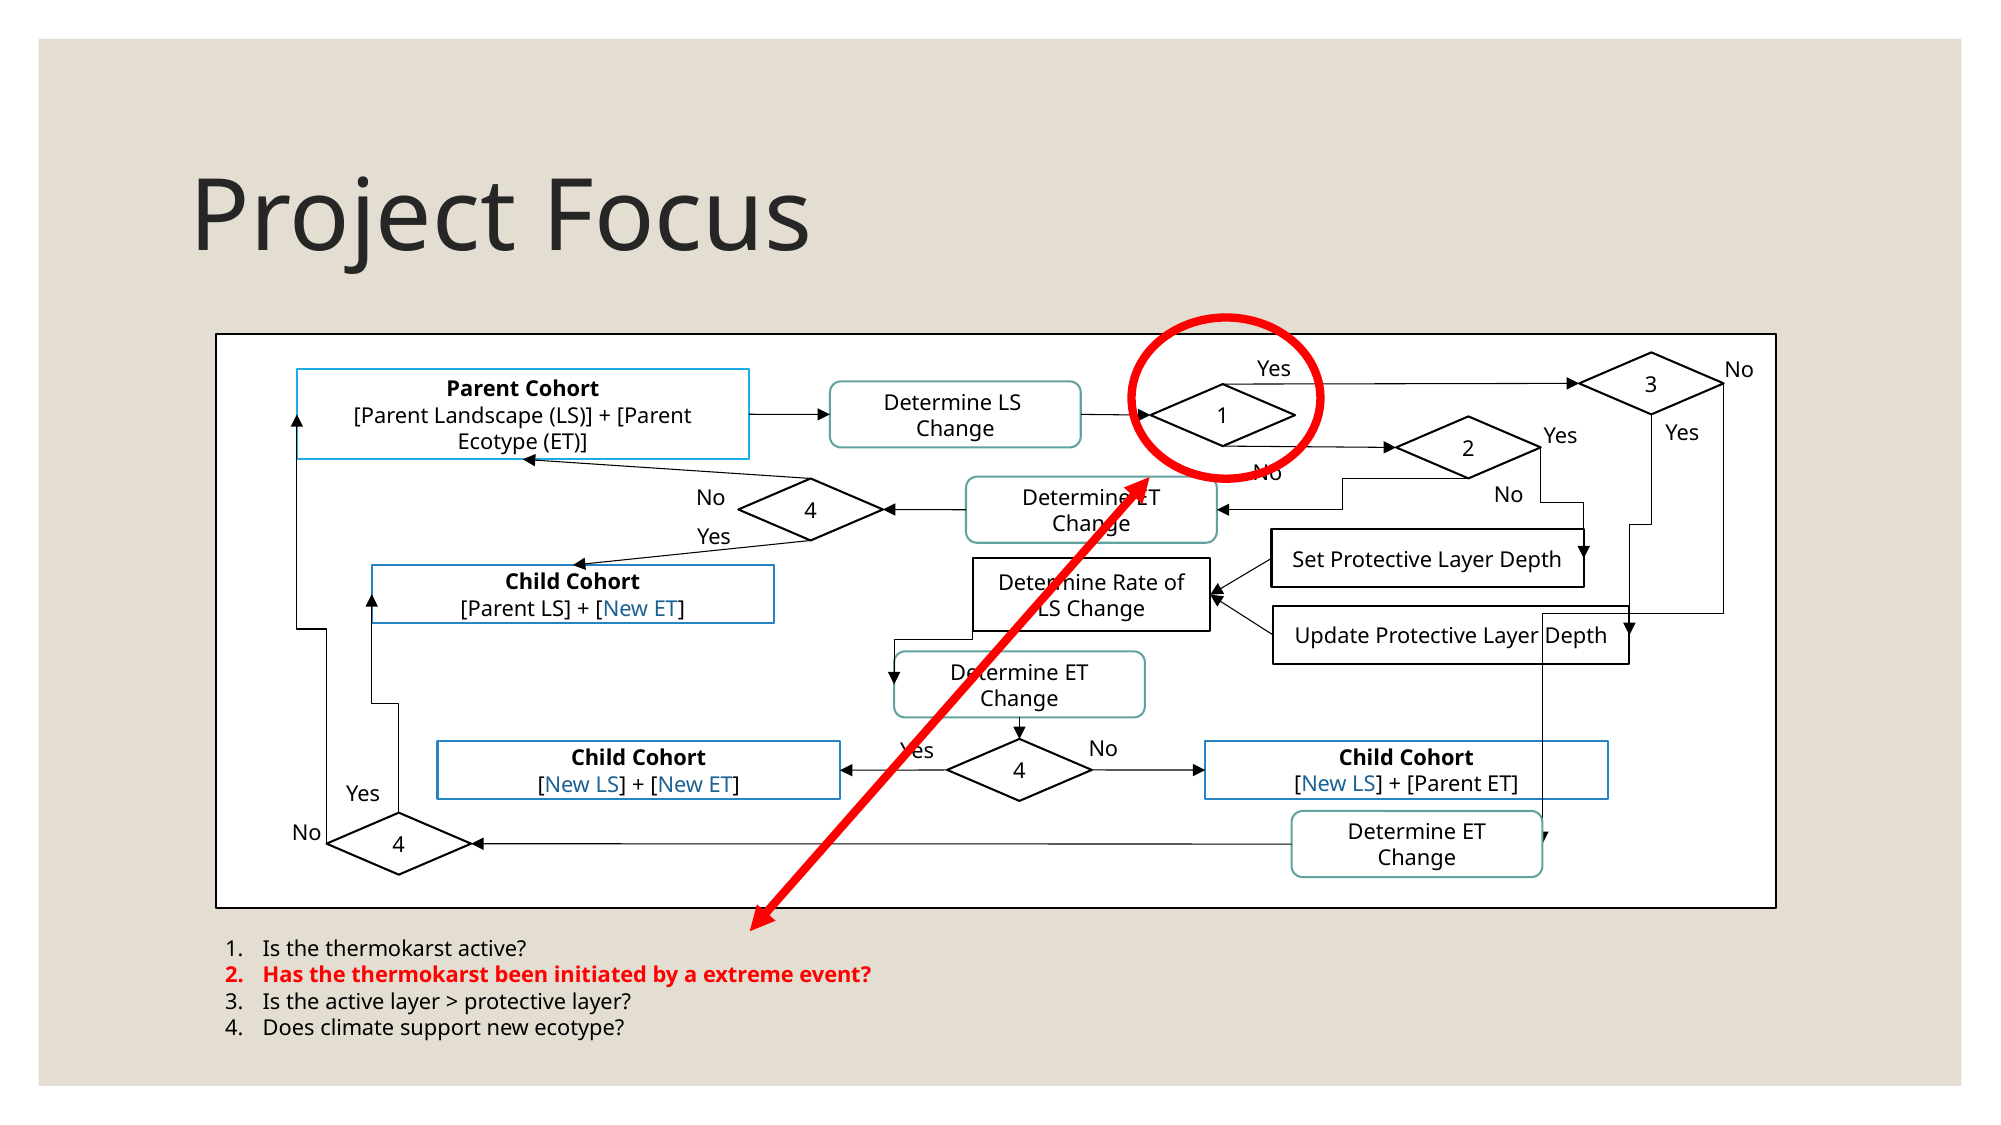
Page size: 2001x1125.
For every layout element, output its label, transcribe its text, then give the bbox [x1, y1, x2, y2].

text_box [215, 333, 1789, 1049]
text_box [1177, 316, 1275, 328]
title Project Focus [174, 105, 1825, 331]
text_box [749, 477, 1150, 932]
